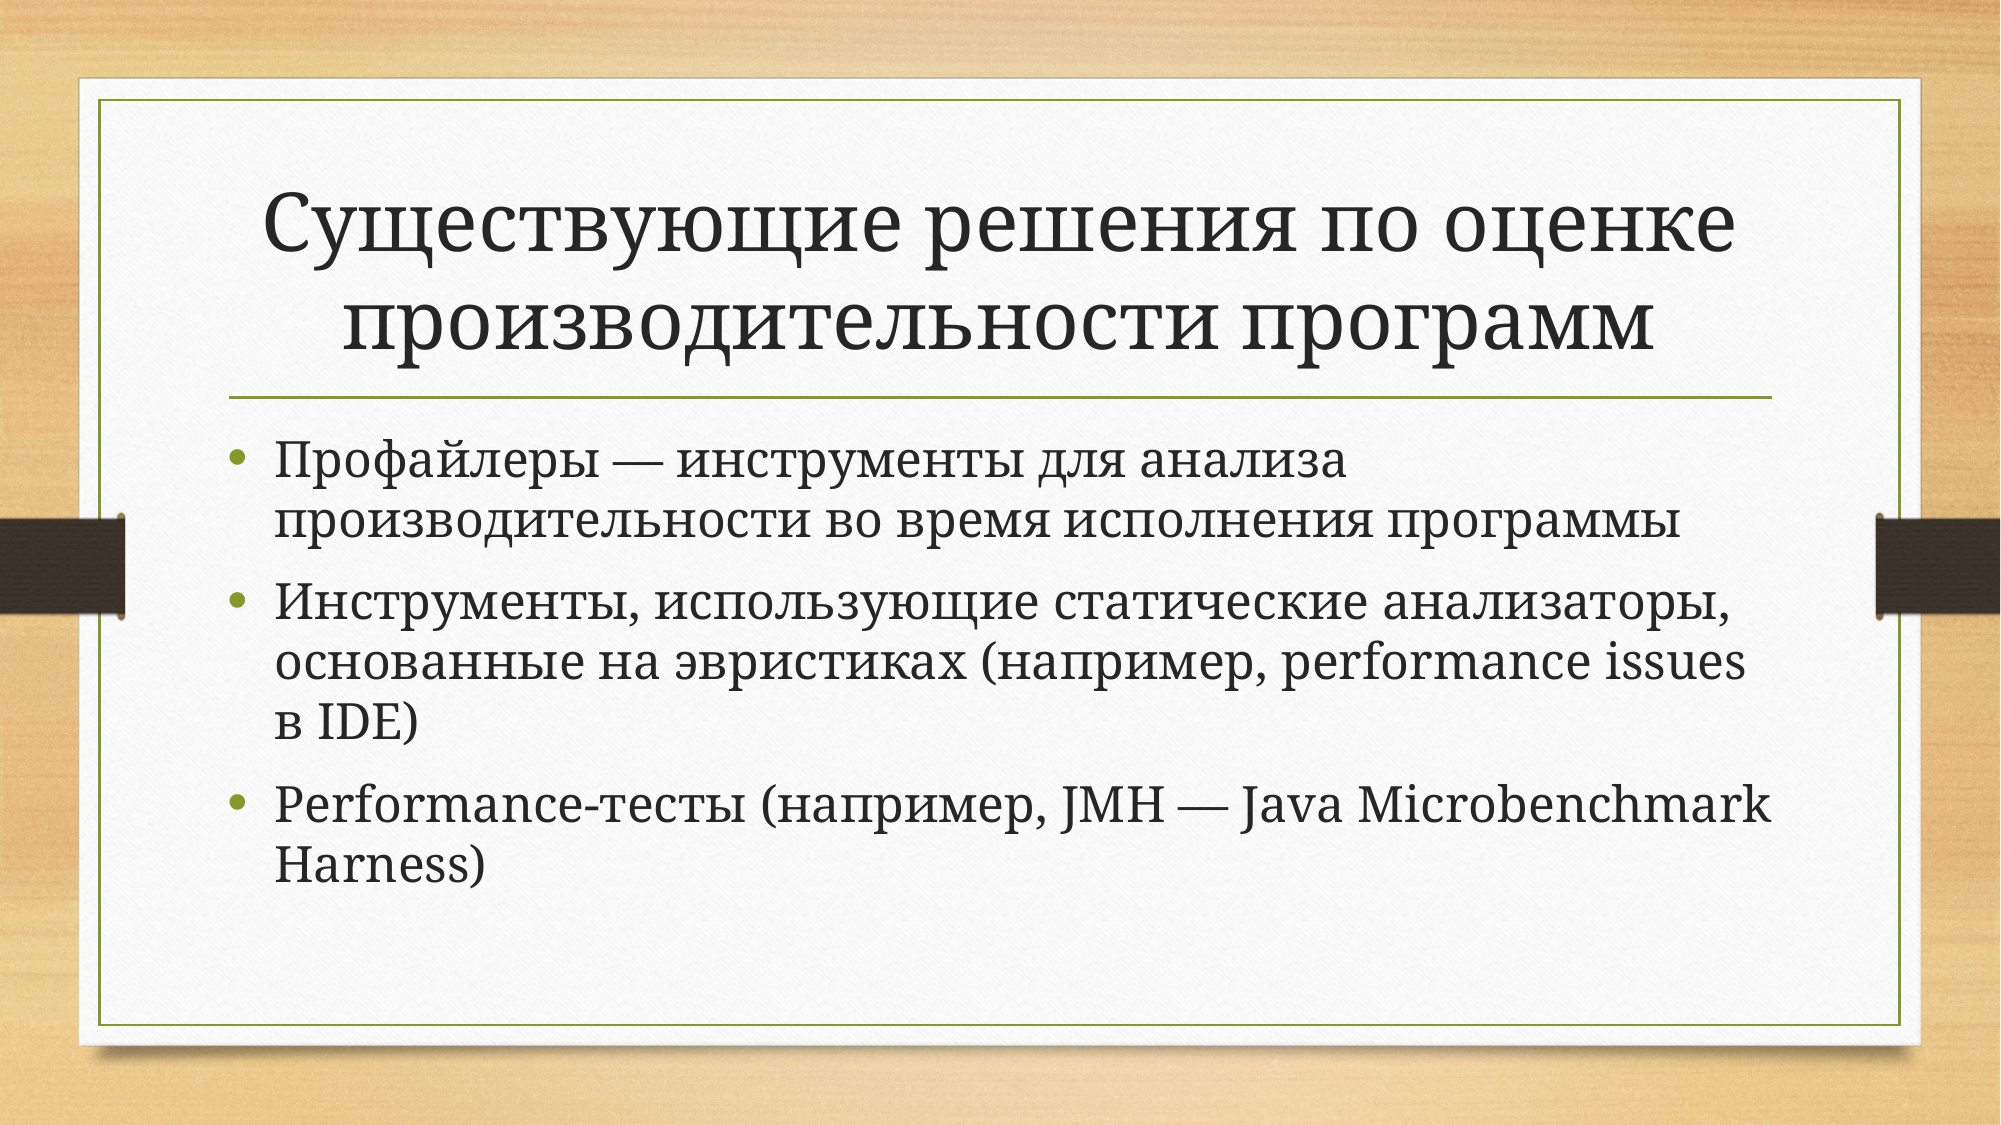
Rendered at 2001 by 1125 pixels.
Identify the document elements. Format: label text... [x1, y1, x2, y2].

title Существующие решения по оценке производительности программ [212, 161, 1788, 375]
picture [0, 0, 2001, 1125]
list Профайлеры — инструменты для анализа производительности во время исполнения программы Инструменты, использующие статические анализаторы, основанные на эвристиках (например, performance issues в IDE) Performance-тесты (например, JMH — Java Microbenchmark Harness) [212, 419, 1788, 964]
